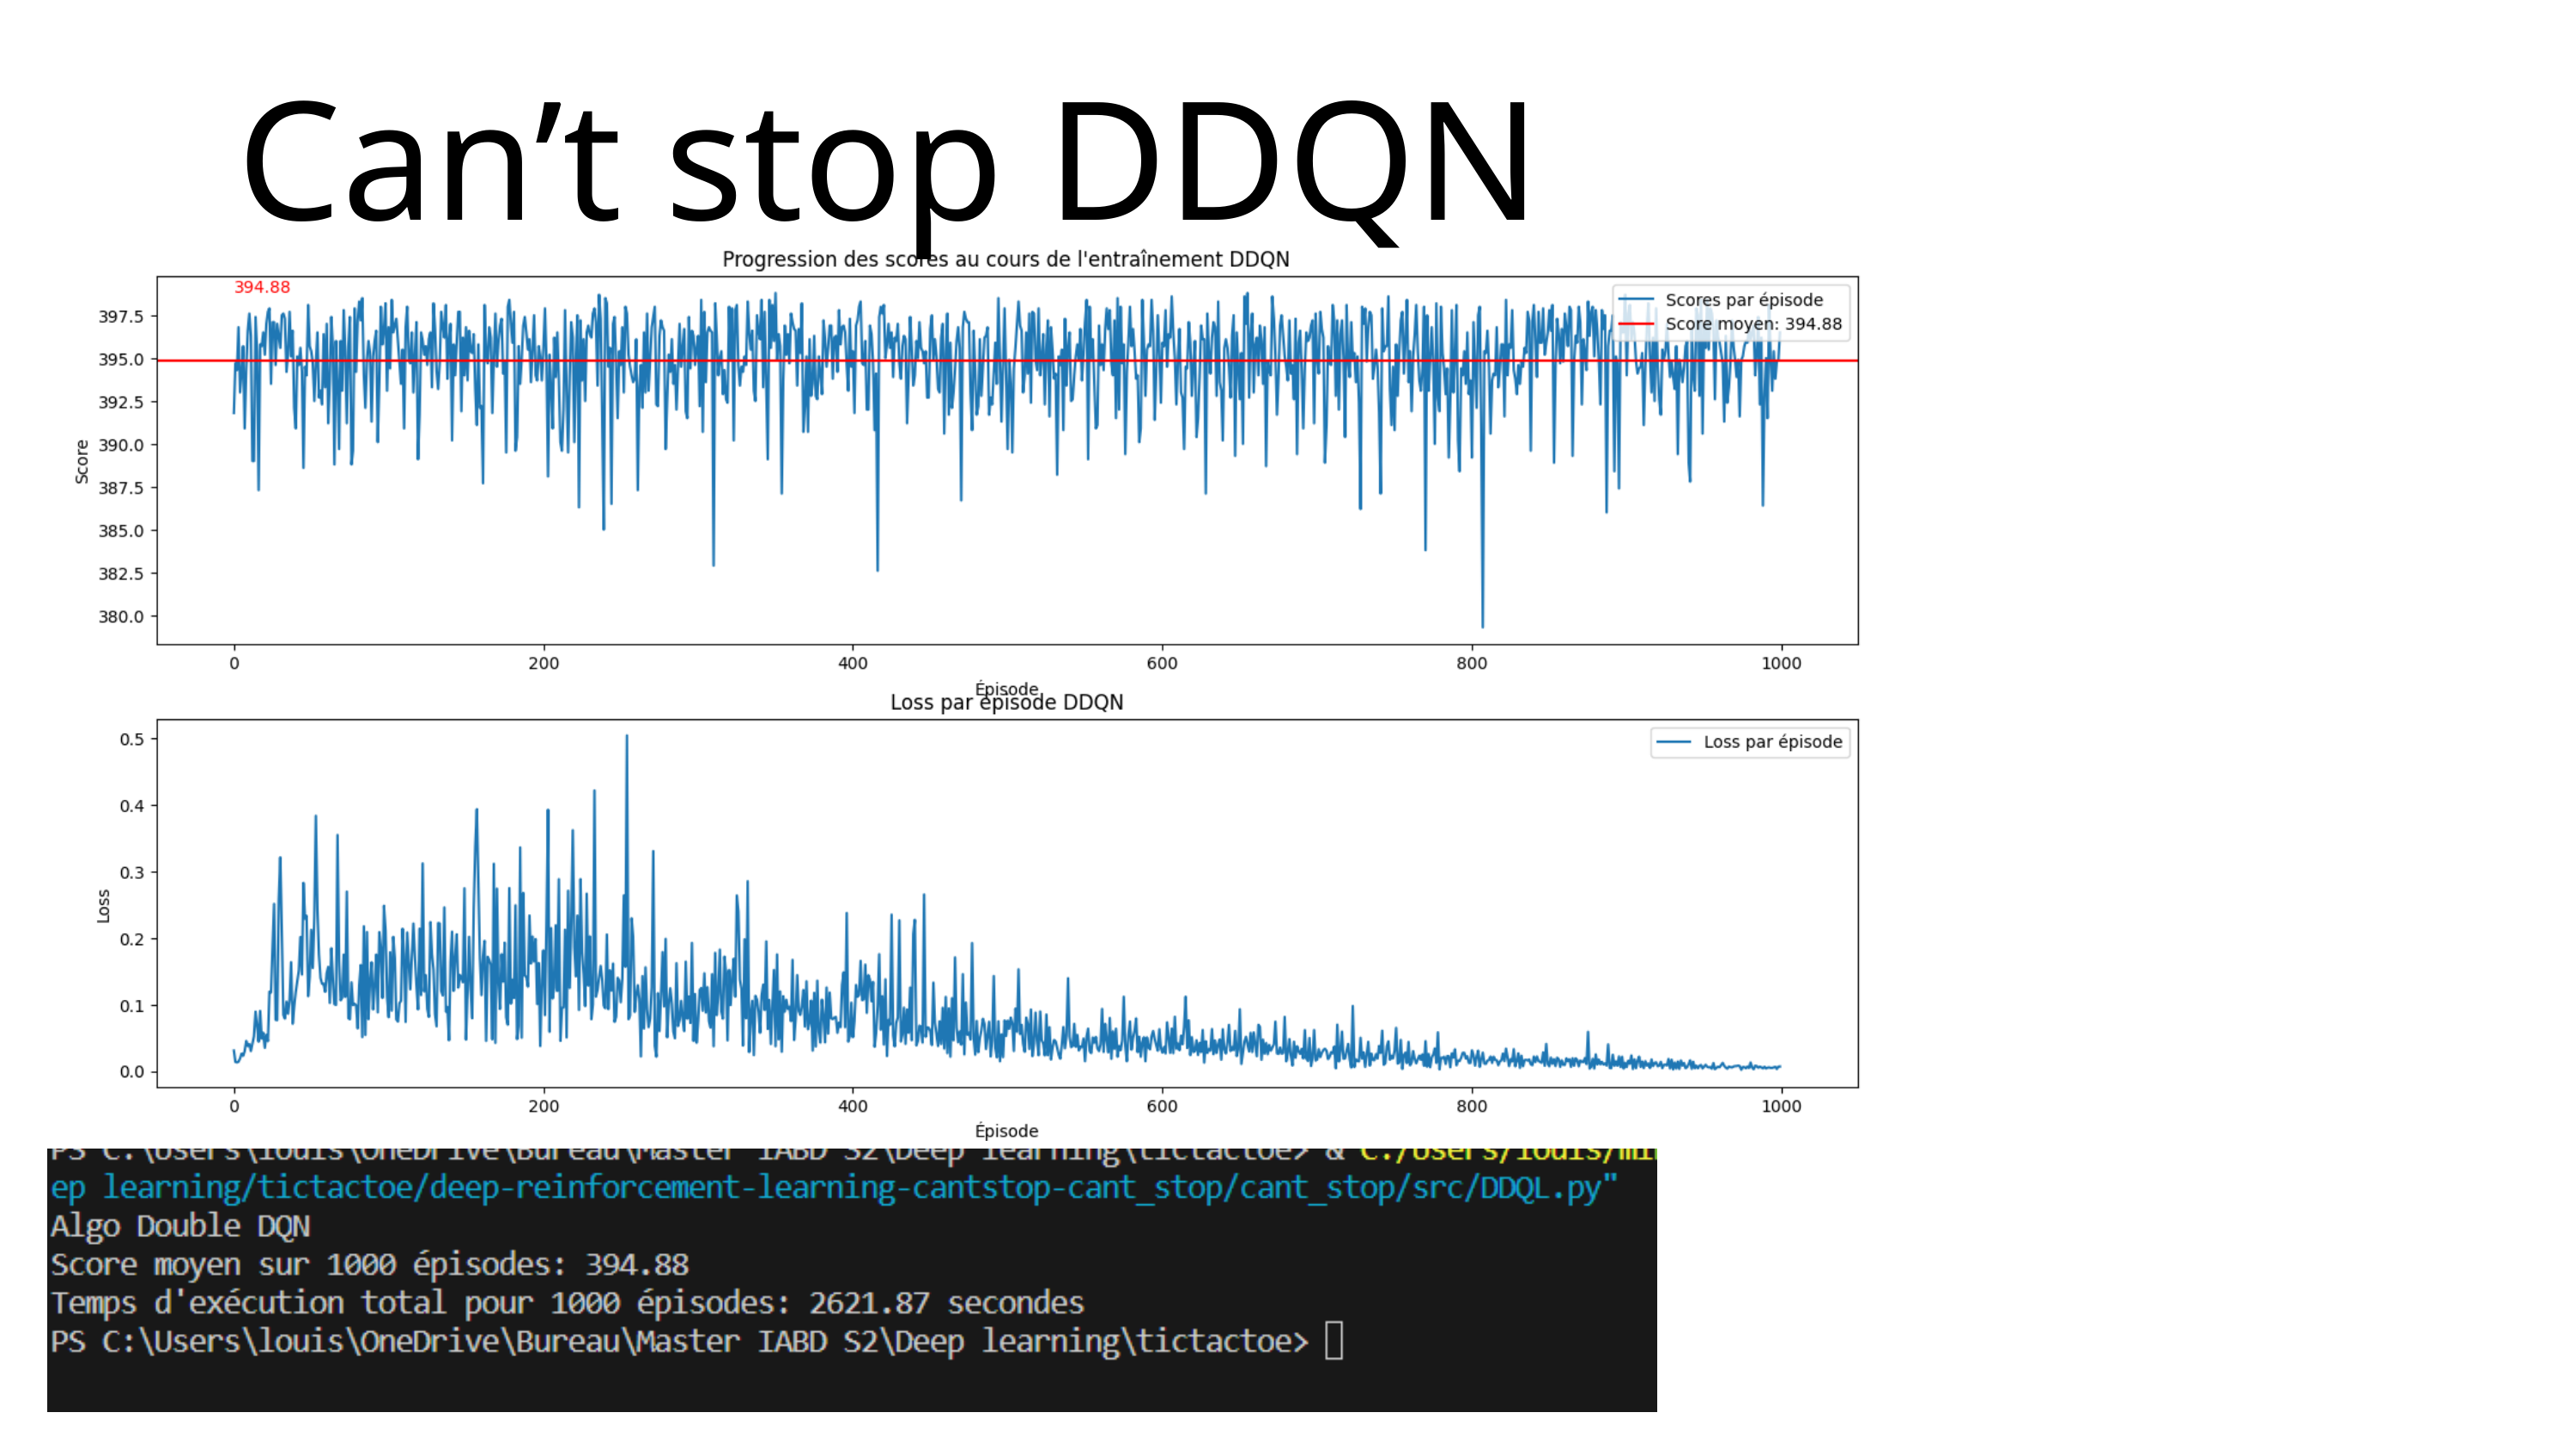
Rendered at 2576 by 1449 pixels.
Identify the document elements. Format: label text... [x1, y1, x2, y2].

text_box [47, 243, 1877, 1142]
text_box [47, 1149, 1657, 1412]
text_box Can’t stop DDQN [0, 22, 1779, 253]
